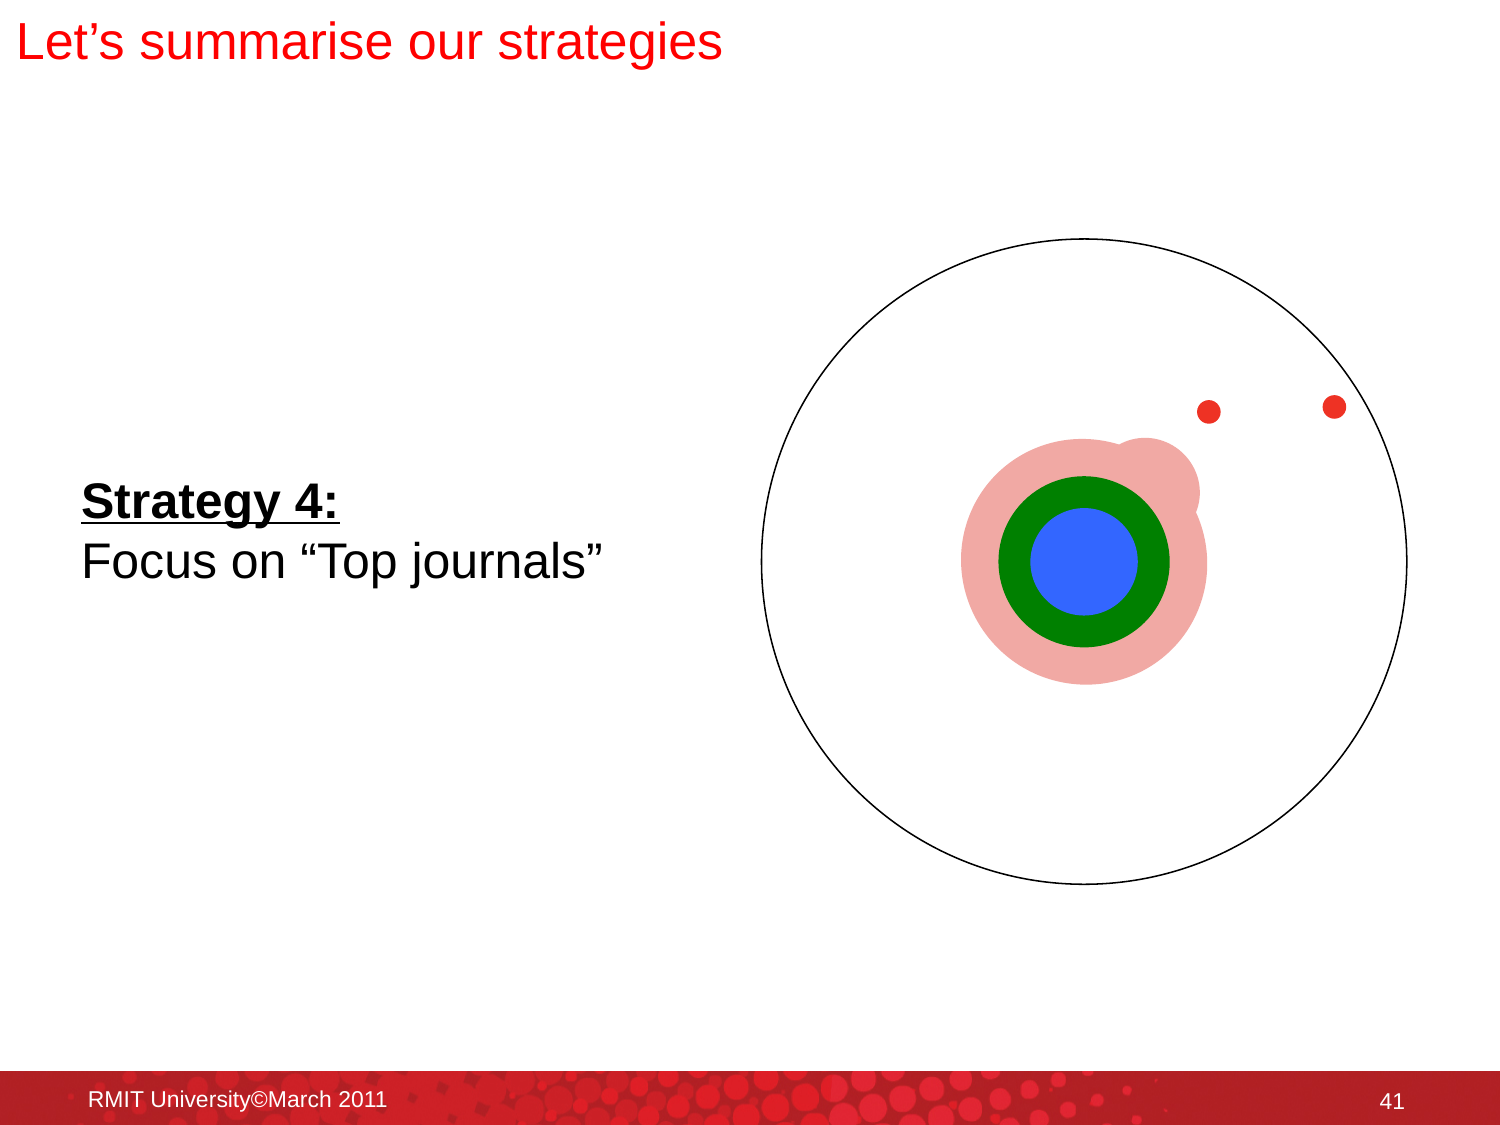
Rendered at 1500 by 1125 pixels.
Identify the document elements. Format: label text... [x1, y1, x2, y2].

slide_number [72, 1076, 424, 1113]
text_box [1030, 508, 1138, 616]
text_box [761, 238, 1407, 885]
text_box [998, 476, 1170, 648]
text_box Let’s summarise our strategies [1, 0, 1218, 78]
text_box [961, 438, 1208, 685]
text_box Strategy 4: Focus on “Top journals” [66, 461, 680, 596]
text_box [1322, 395, 1347, 419]
picture [0, 1071, 1500, 1125]
text_box [1197, 400, 1221, 424]
slide_number 41 [1069, 1078, 1421, 1115]
